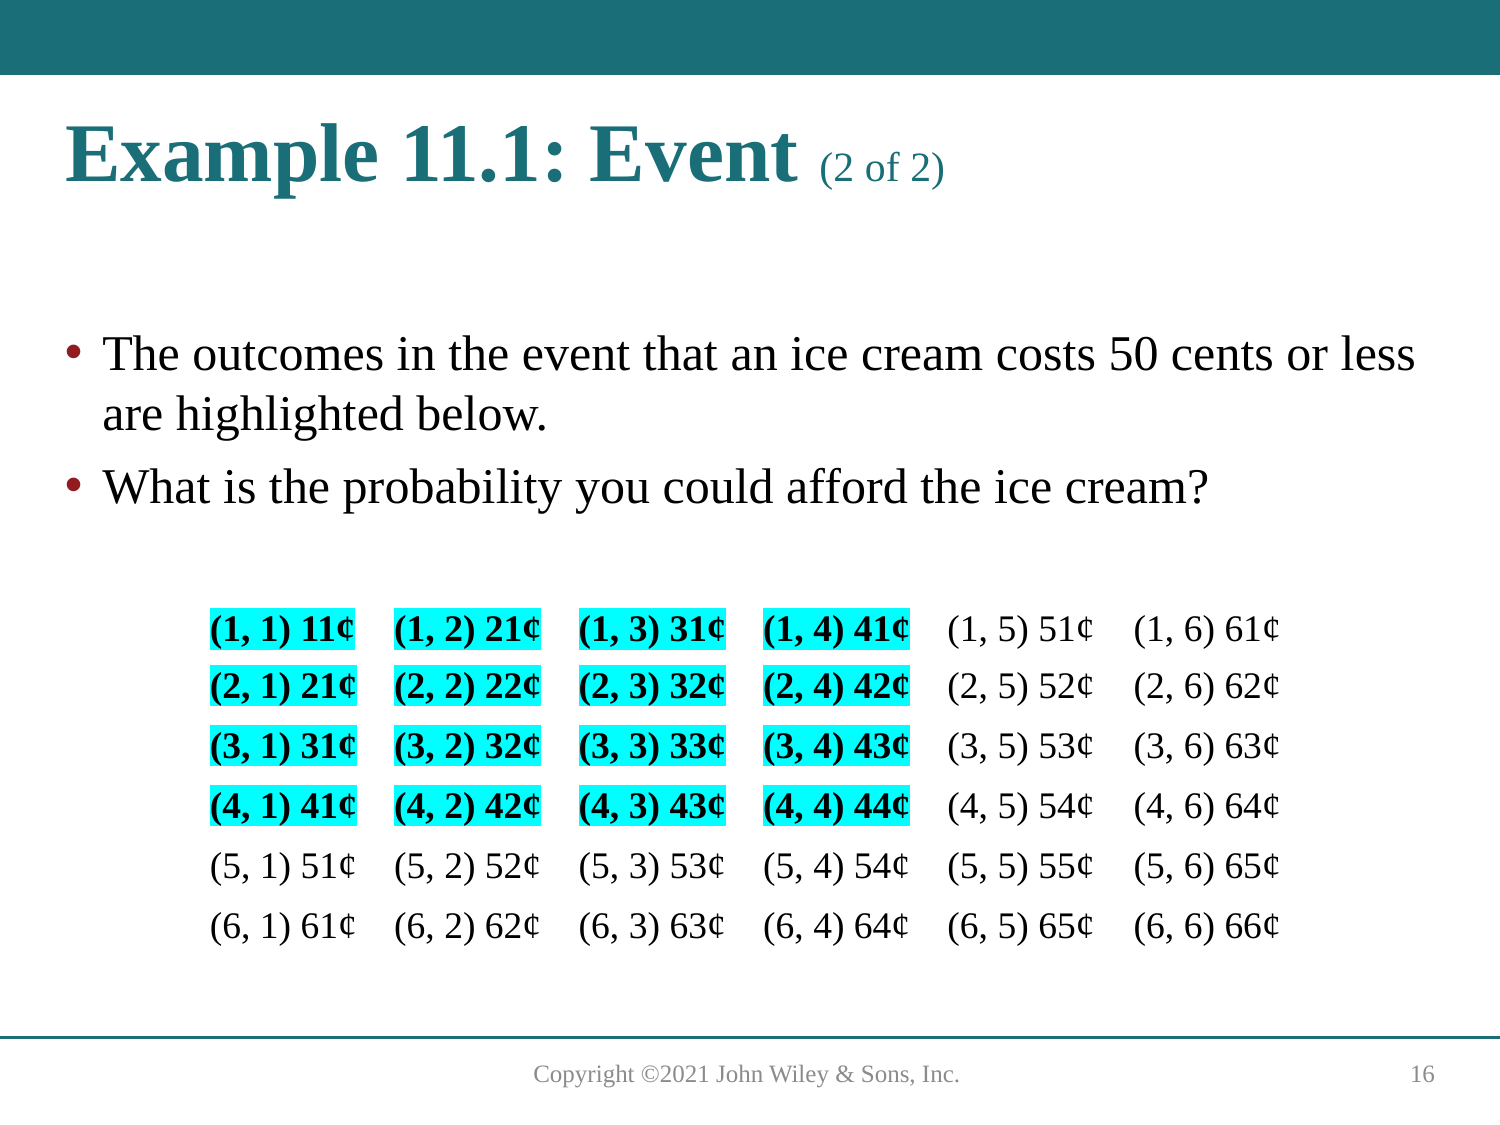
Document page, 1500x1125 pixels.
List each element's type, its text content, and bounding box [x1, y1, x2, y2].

table_cell (4, 3) 43¢ [564, 777, 748, 837]
table_cell (5, 2) 52¢ [379, 837, 564, 897]
table_cell (2, 6) 62¢ [1119, 657, 1305, 717]
list The outcomes in the event that an ice cream costs 50 cents or less are highlighted below. What is the probability you could afford the ice cream? [50, 313, 1450, 563]
table_cell (4, 5) 54¢ [933, 777, 1119, 837]
table_cell (3, 3) 33¢ [564, 717, 748, 777]
table_cell (6, 3) 63¢ [564, 897, 748, 957]
title Example 11.1: Event (2 of 2) [50, 101, 1450, 240]
table_header (1, 1) 11¢ [195, 601, 379, 657]
table_cell (2, 1) 21¢ [195, 657, 379, 717]
table_header (1, 3) 31¢ [564, 601, 748, 657]
table_cell (3, 4) 43¢ [748, 717, 933, 777]
table_cell (4, 6) 64¢ [1119, 777, 1305, 837]
table_cell (3, 6) 63¢ [1119, 717, 1305, 777]
table_cell (6, 4) 64¢ [748, 897, 933, 957]
table_cell (5, 3) 53¢ [564, 837, 748, 897]
table_cell (4, 2) 42¢ [379, 777, 564, 837]
table_header (1, 4) 41¢ [748, 601, 933, 657]
table_cell (3, 1) 31¢ [195, 717, 379, 777]
table_cell (3, 2) 32¢ [379, 717, 564, 777]
table_cell (6, 5) 65¢ [933, 897, 1119, 957]
table_cell (5, 4) 54¢ [748, 837, 933, 897]
table_cell (5, 5) 55¢ [933, 837, 1119, 897]
table_cell (2, 5) 52¢ [933, 657, 1119, 717]
table_cell (3, 5) 53¢ [933, 717, 1119, 777]
table_cell (5, 6) 65¢ [1119, 837, 1305, 897]
table_cell (6, 6) 66¢ [1119, 897, 1305, 957]
table_cell (2, 3) 32¢ [564, 657, 748, 717]
table_cell (2, 4) 42¢ [748, 657, 933, 717]
table_cell (6, 2) 62¢ [379, 897, 564, 957]
table_header (1, 2) 21¢ [379, 601, 564, 657]
table_cell (4, 4) 44¢ [748, 777, 933, 837]
table_header (1, 5) 51¢ [933, 601, 1119, 657]
table_header (1, 6) 61¢ [1119, 601, 1305, 657]
table_cell (5, 1) 51¢ [195, 837, 379, 897]
table_cell (4, 1) 41¢ [195, 777, 379, 837]
table_cell (2, 2) 22¢ [379, 657, 564, 717]
table_cell (6, 1) 61¢ [195, 897, 379, 957]
